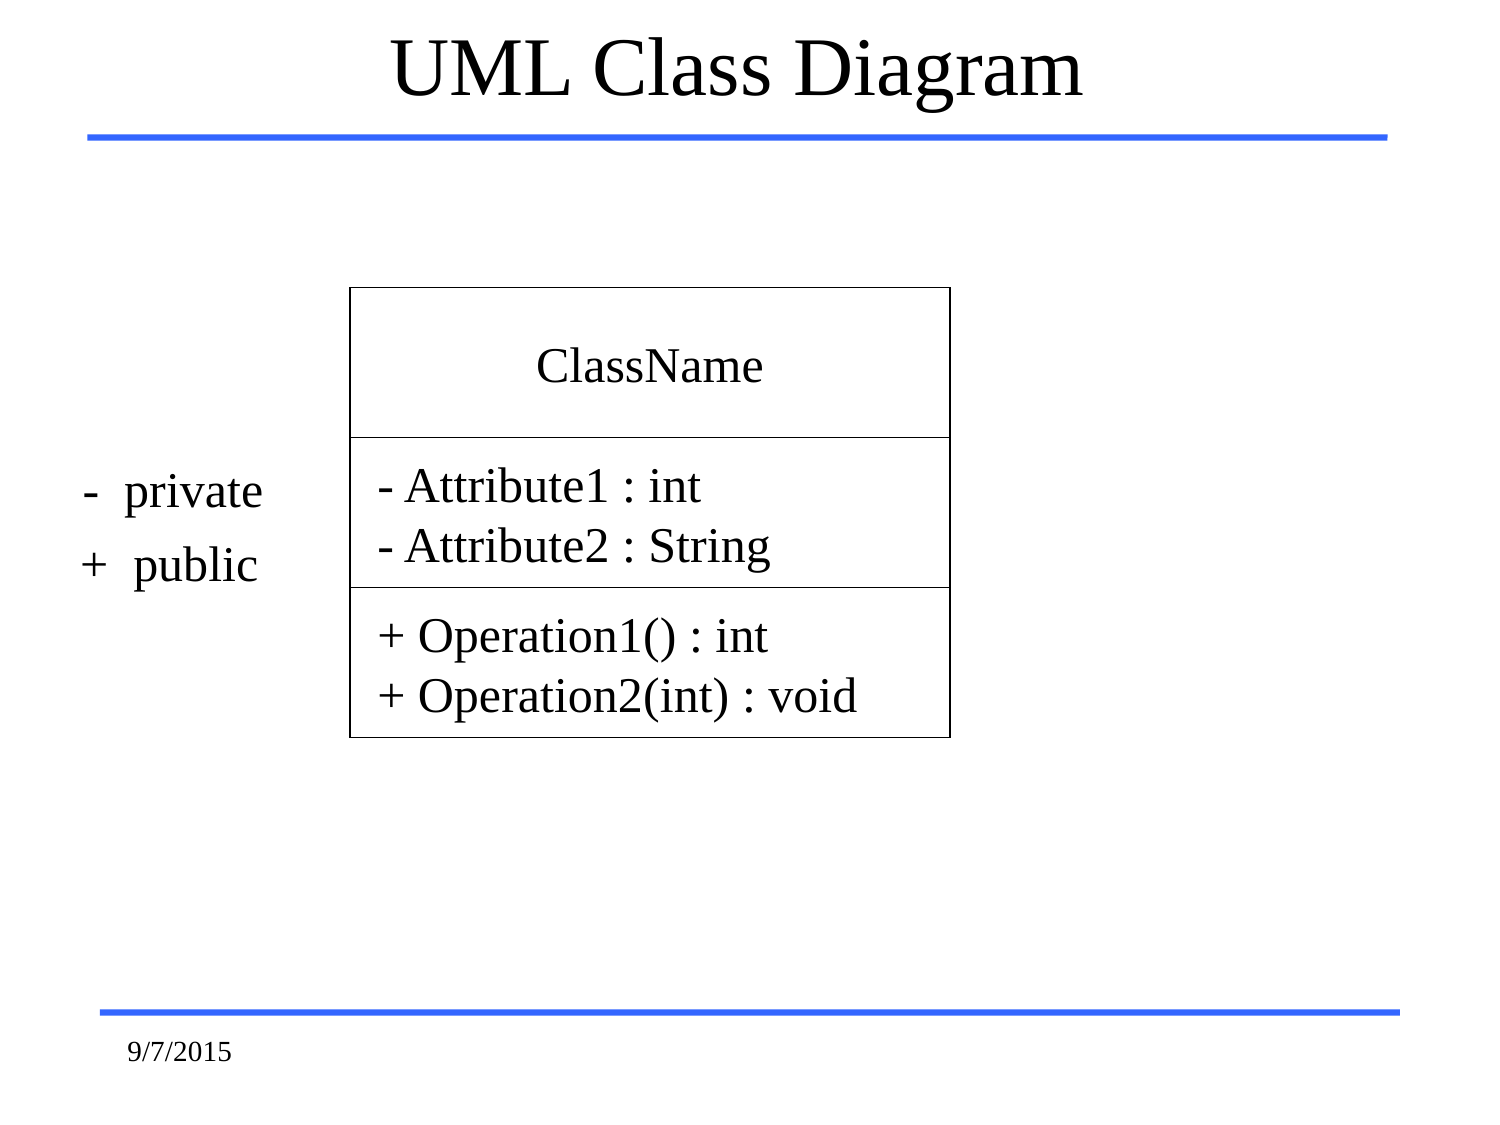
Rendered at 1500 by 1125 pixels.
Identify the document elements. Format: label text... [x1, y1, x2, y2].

text_box - private [67, 449, 279, 525]
text_box 9/7/2015 [112, 1024, 425, 1100]
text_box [349, 287, 950, 738]
title UML Class Diagram [87, 0, 1388, 125]
text_box + public [65, 524, 274, 599]
